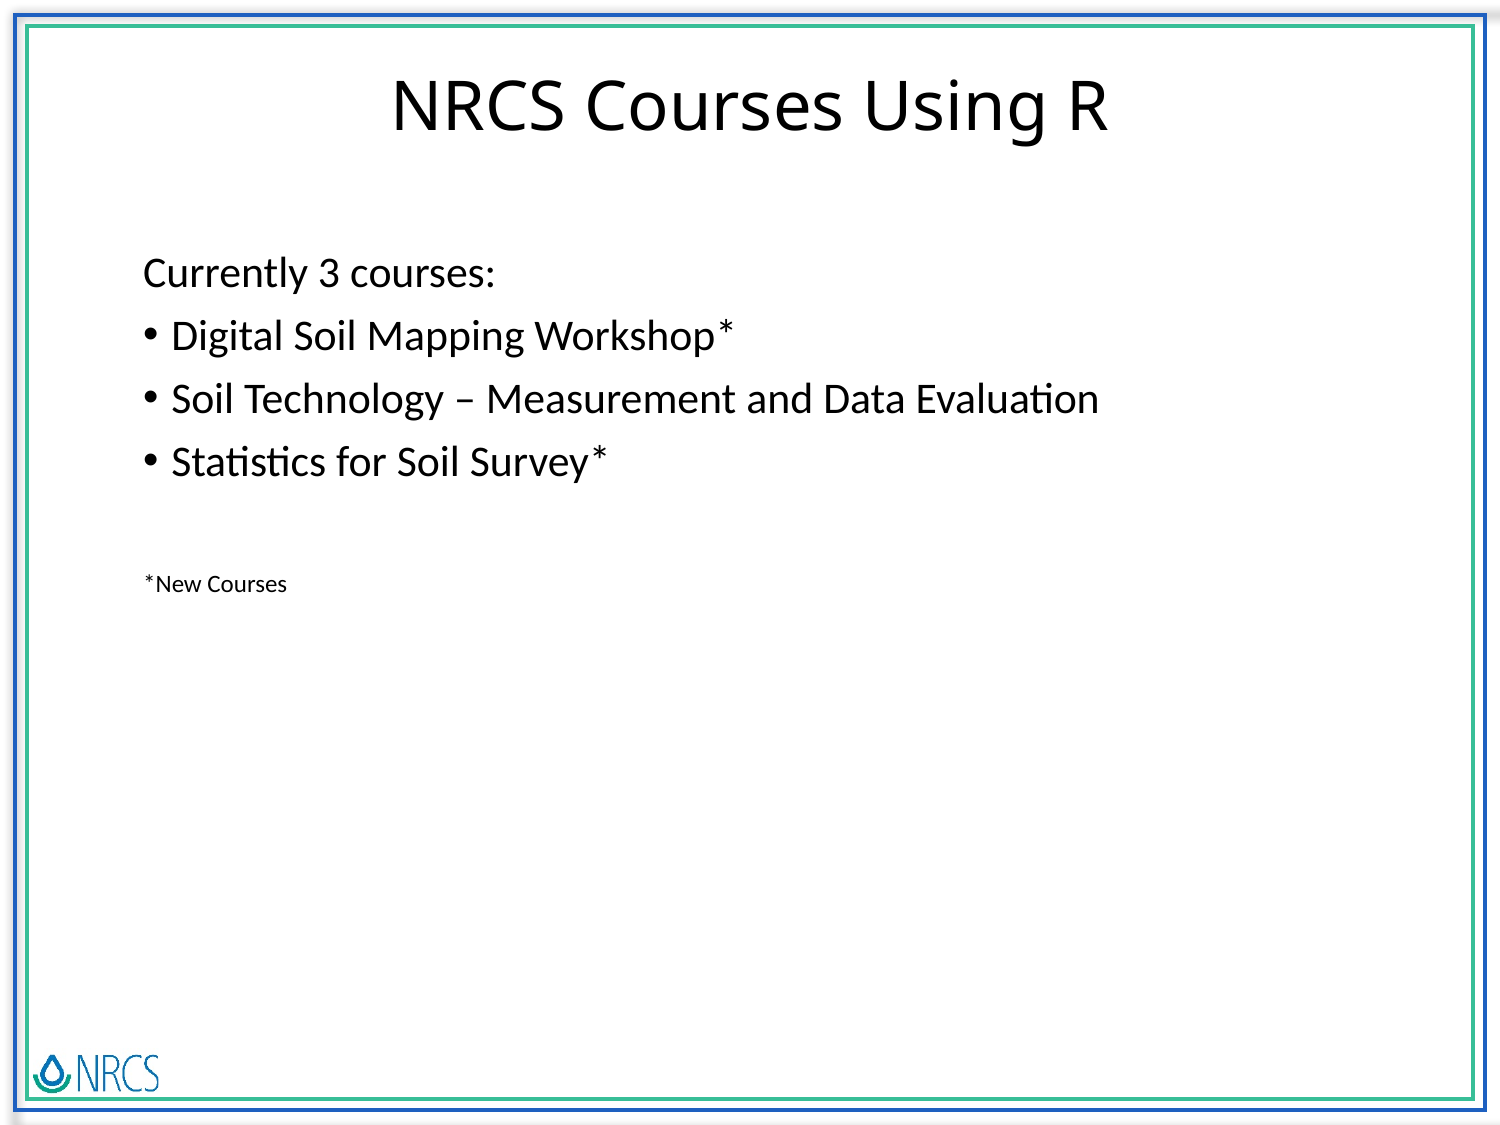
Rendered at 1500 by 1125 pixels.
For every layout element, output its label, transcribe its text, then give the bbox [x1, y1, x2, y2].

title NRCS Courses Using R [103, 0, 1397, 217]
list [103, 217, 1397, 1115]
text_box Currently 3 courses: Digital Soil Mapping Workshop* Soil Technology – Measurement and Data Evaluation Statistics for Soil Survey* *New Courses [128, 242, 1422, 1125]
picture [33, 1048, 103, 1094]
